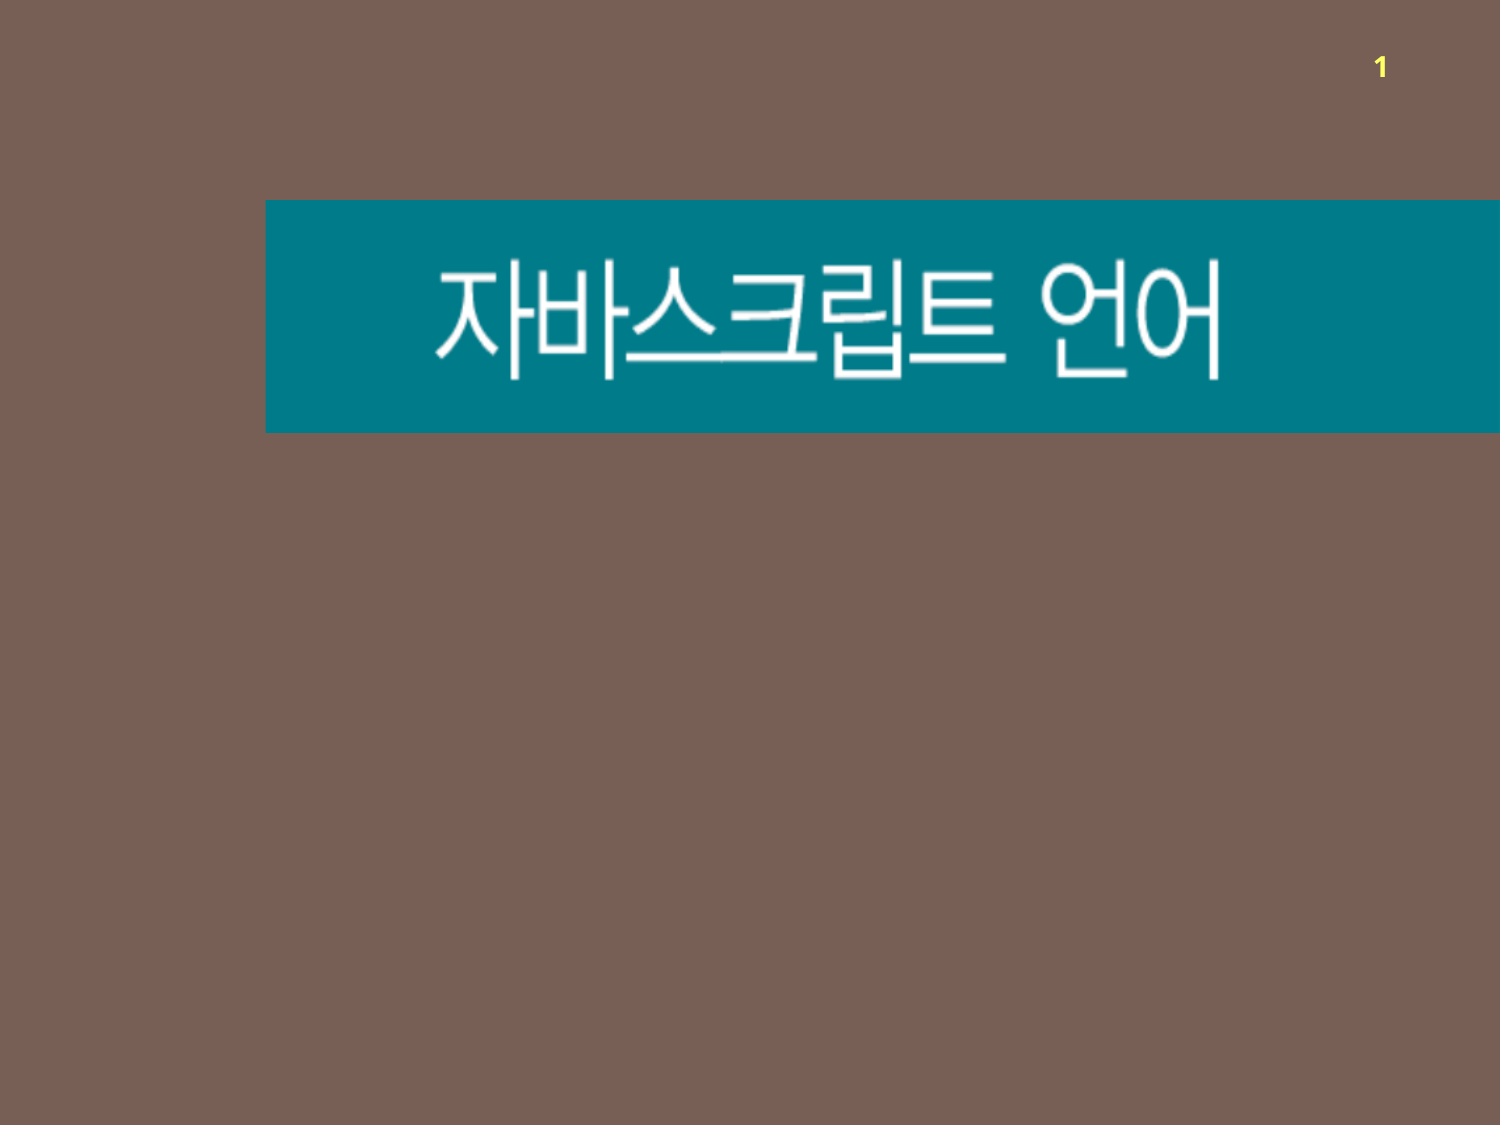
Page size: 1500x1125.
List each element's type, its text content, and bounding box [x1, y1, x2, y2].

picture [265, 200, 1500, 433]
slide_number 1 [1312, 37, 1450, 100]
